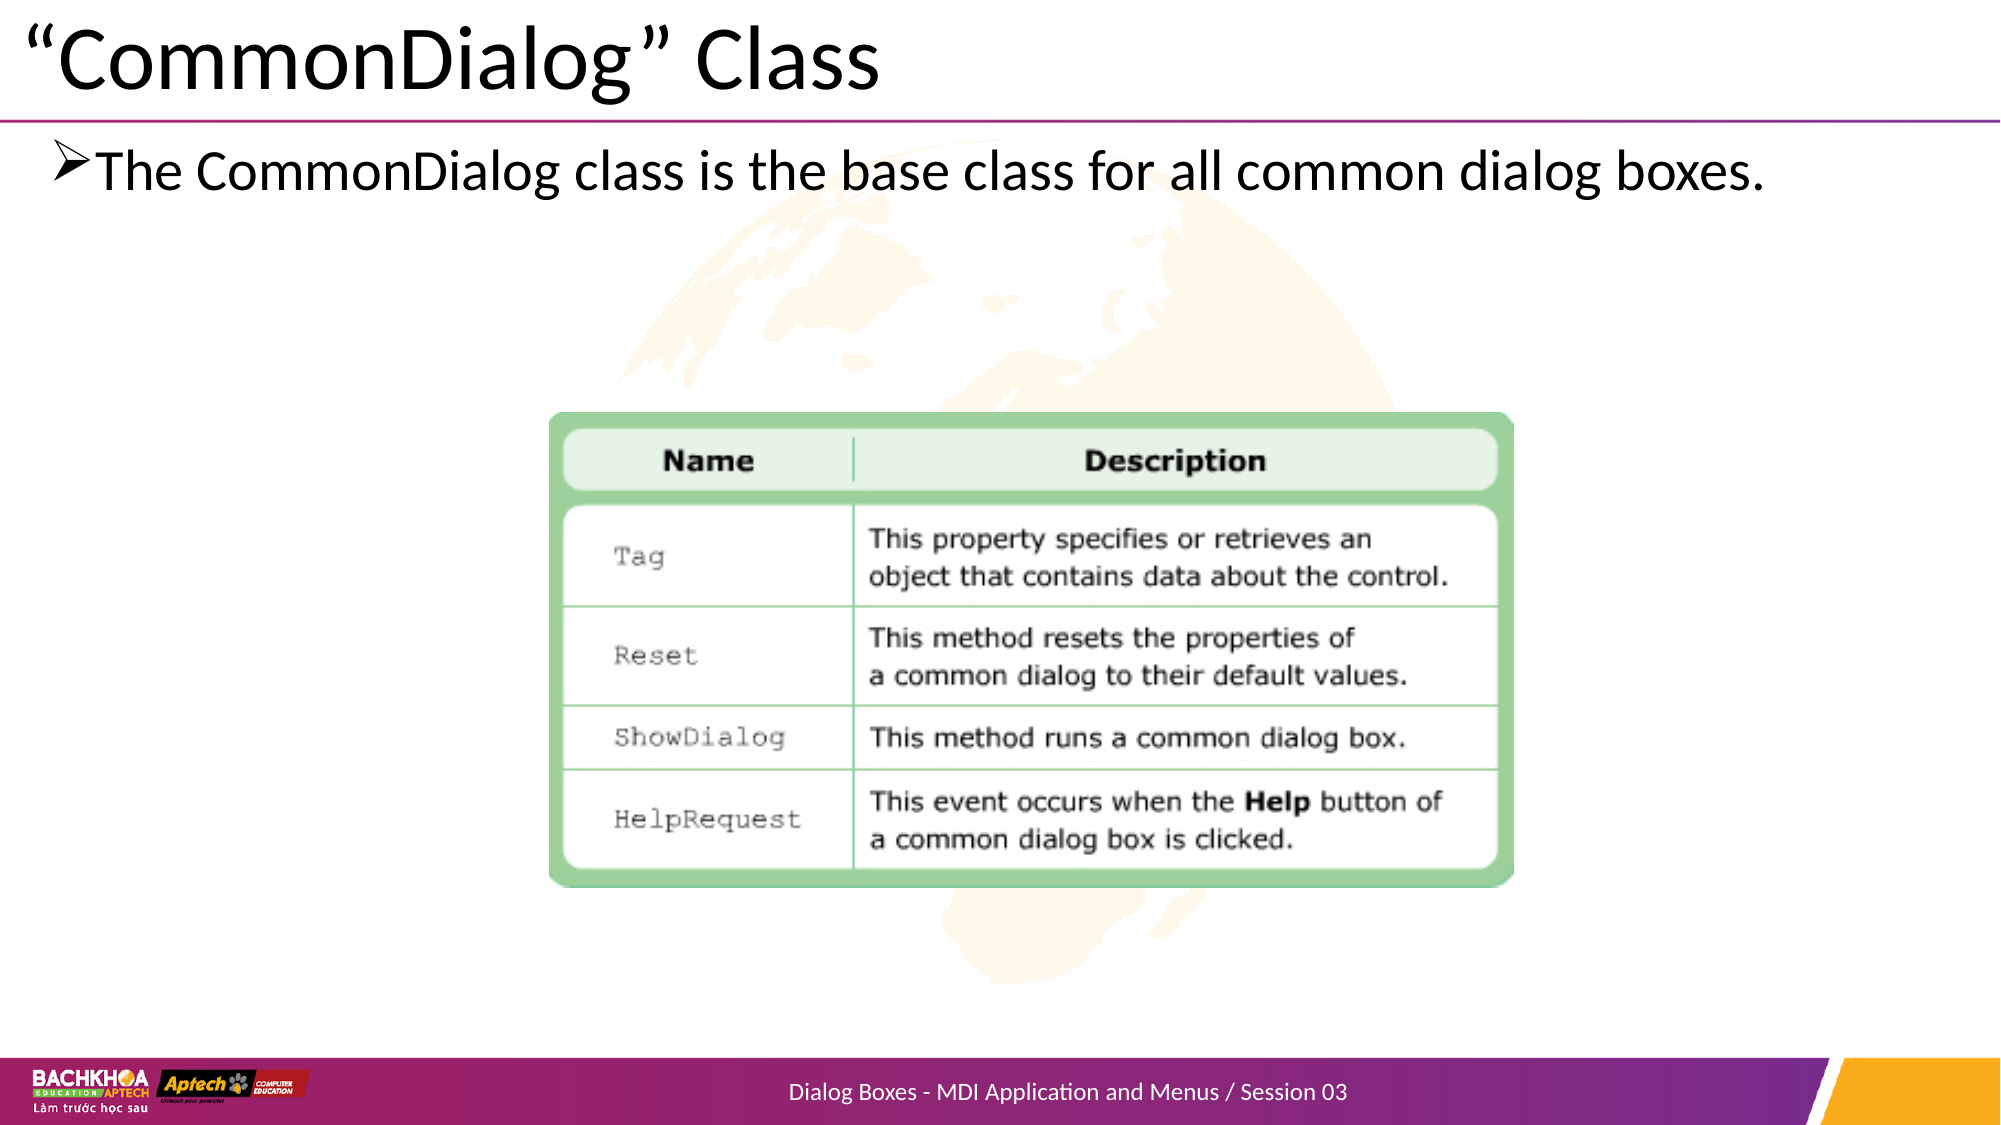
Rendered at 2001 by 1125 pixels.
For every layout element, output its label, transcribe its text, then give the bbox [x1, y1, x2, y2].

picture [0, 0, 2001, 1125]
title “CommonDialog” Class [5, 3, 1993, 116]
list The CommonDialog class is the base class for all common dialog boxes. [5, 125, 1993, 1014]
footer Dialog Boxes - MDI Application and Menus / Session 03 [324, 1060, 1813, 1120]
